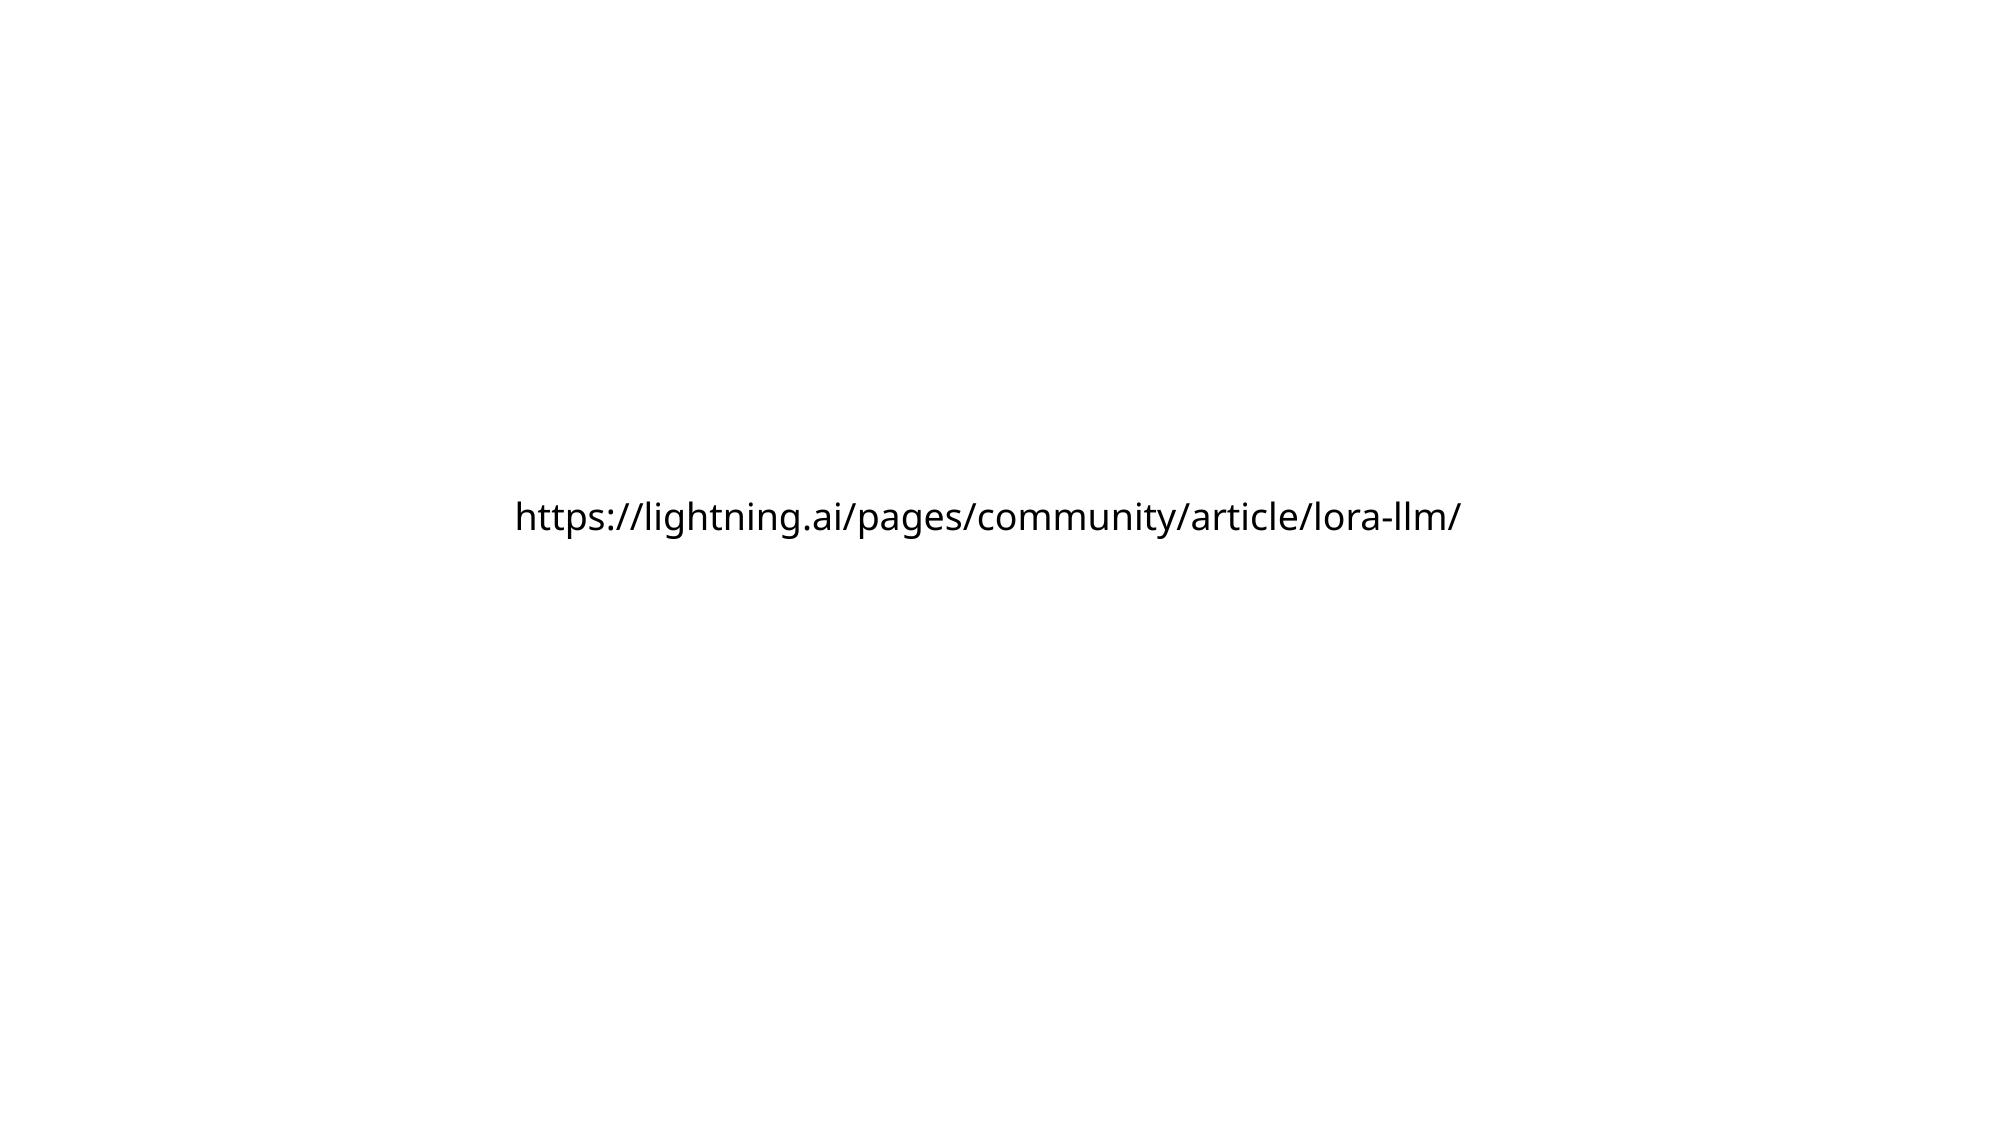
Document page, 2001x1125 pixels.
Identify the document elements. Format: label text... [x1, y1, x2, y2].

text_box https://lightning.ai/pages/community/article/lora-llm/ [499, 485, 1500, 545]
